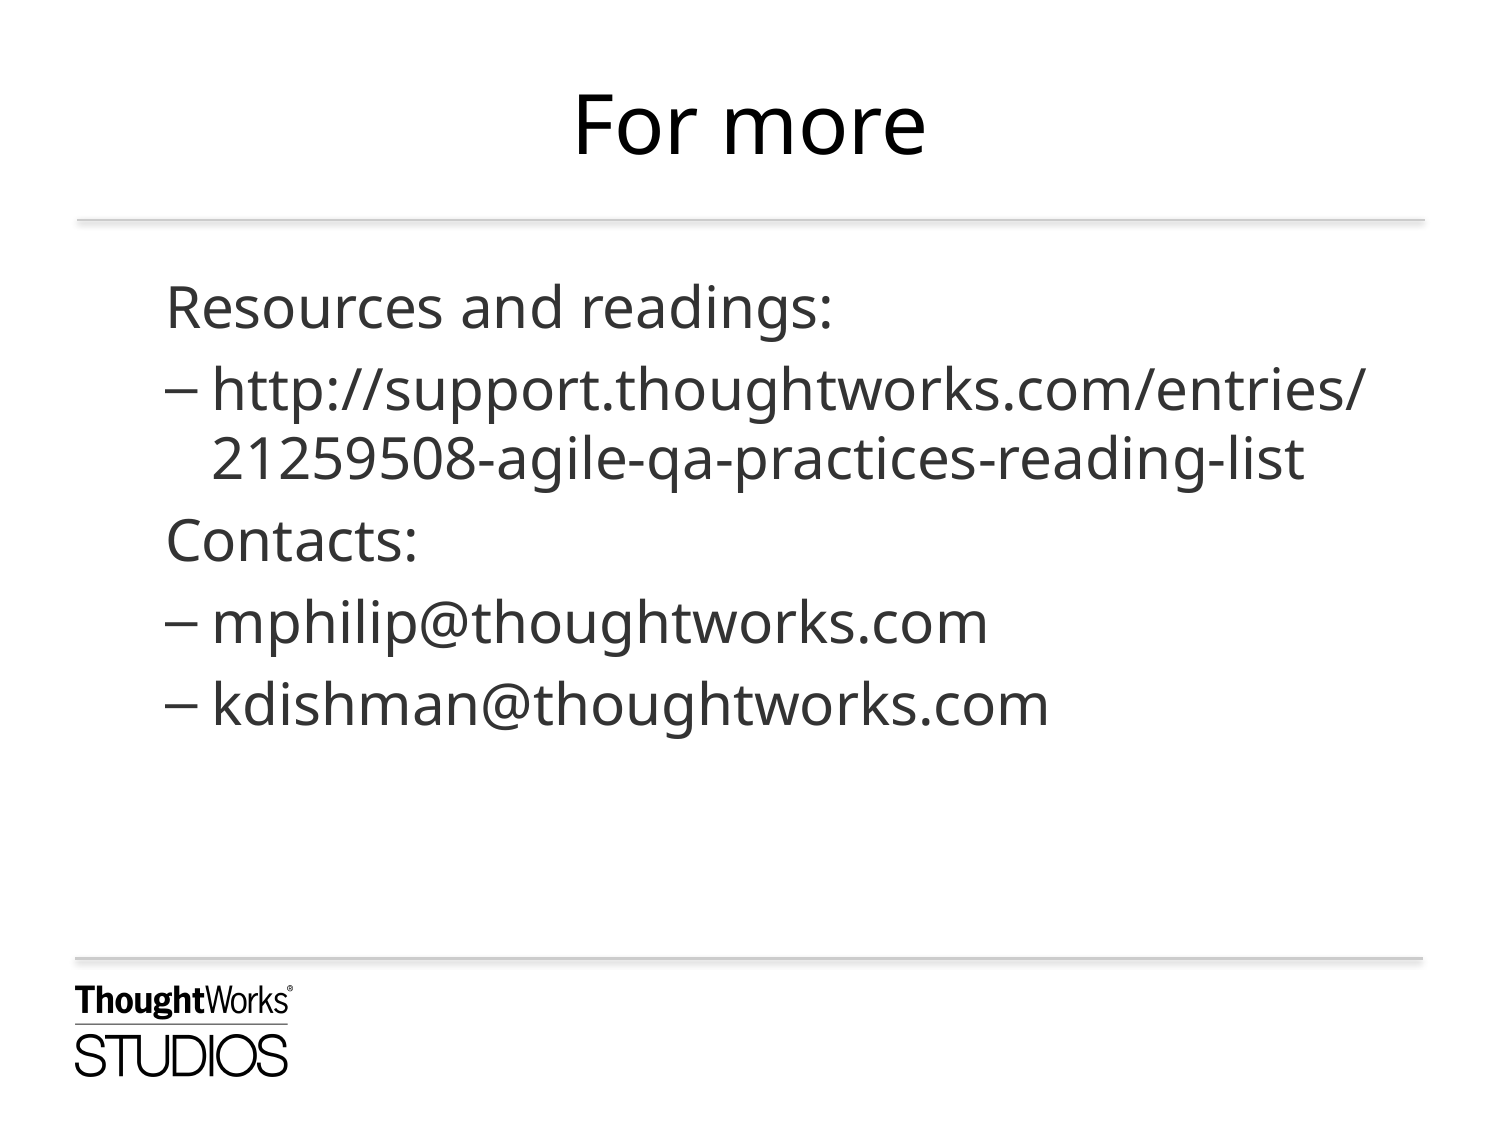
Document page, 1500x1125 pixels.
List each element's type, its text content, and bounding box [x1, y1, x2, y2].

picture [75, 985, 293, 1077]
list Resources and readings: http://support.thoughtworks.com/entries/21259508-agile-qa-practices-reading-list Contacts: mphilip@thoughtworks.com kdishman@thoughtworks.com [75, 262, 1425, 948]
title For more [75, 45, 1425, 197]
